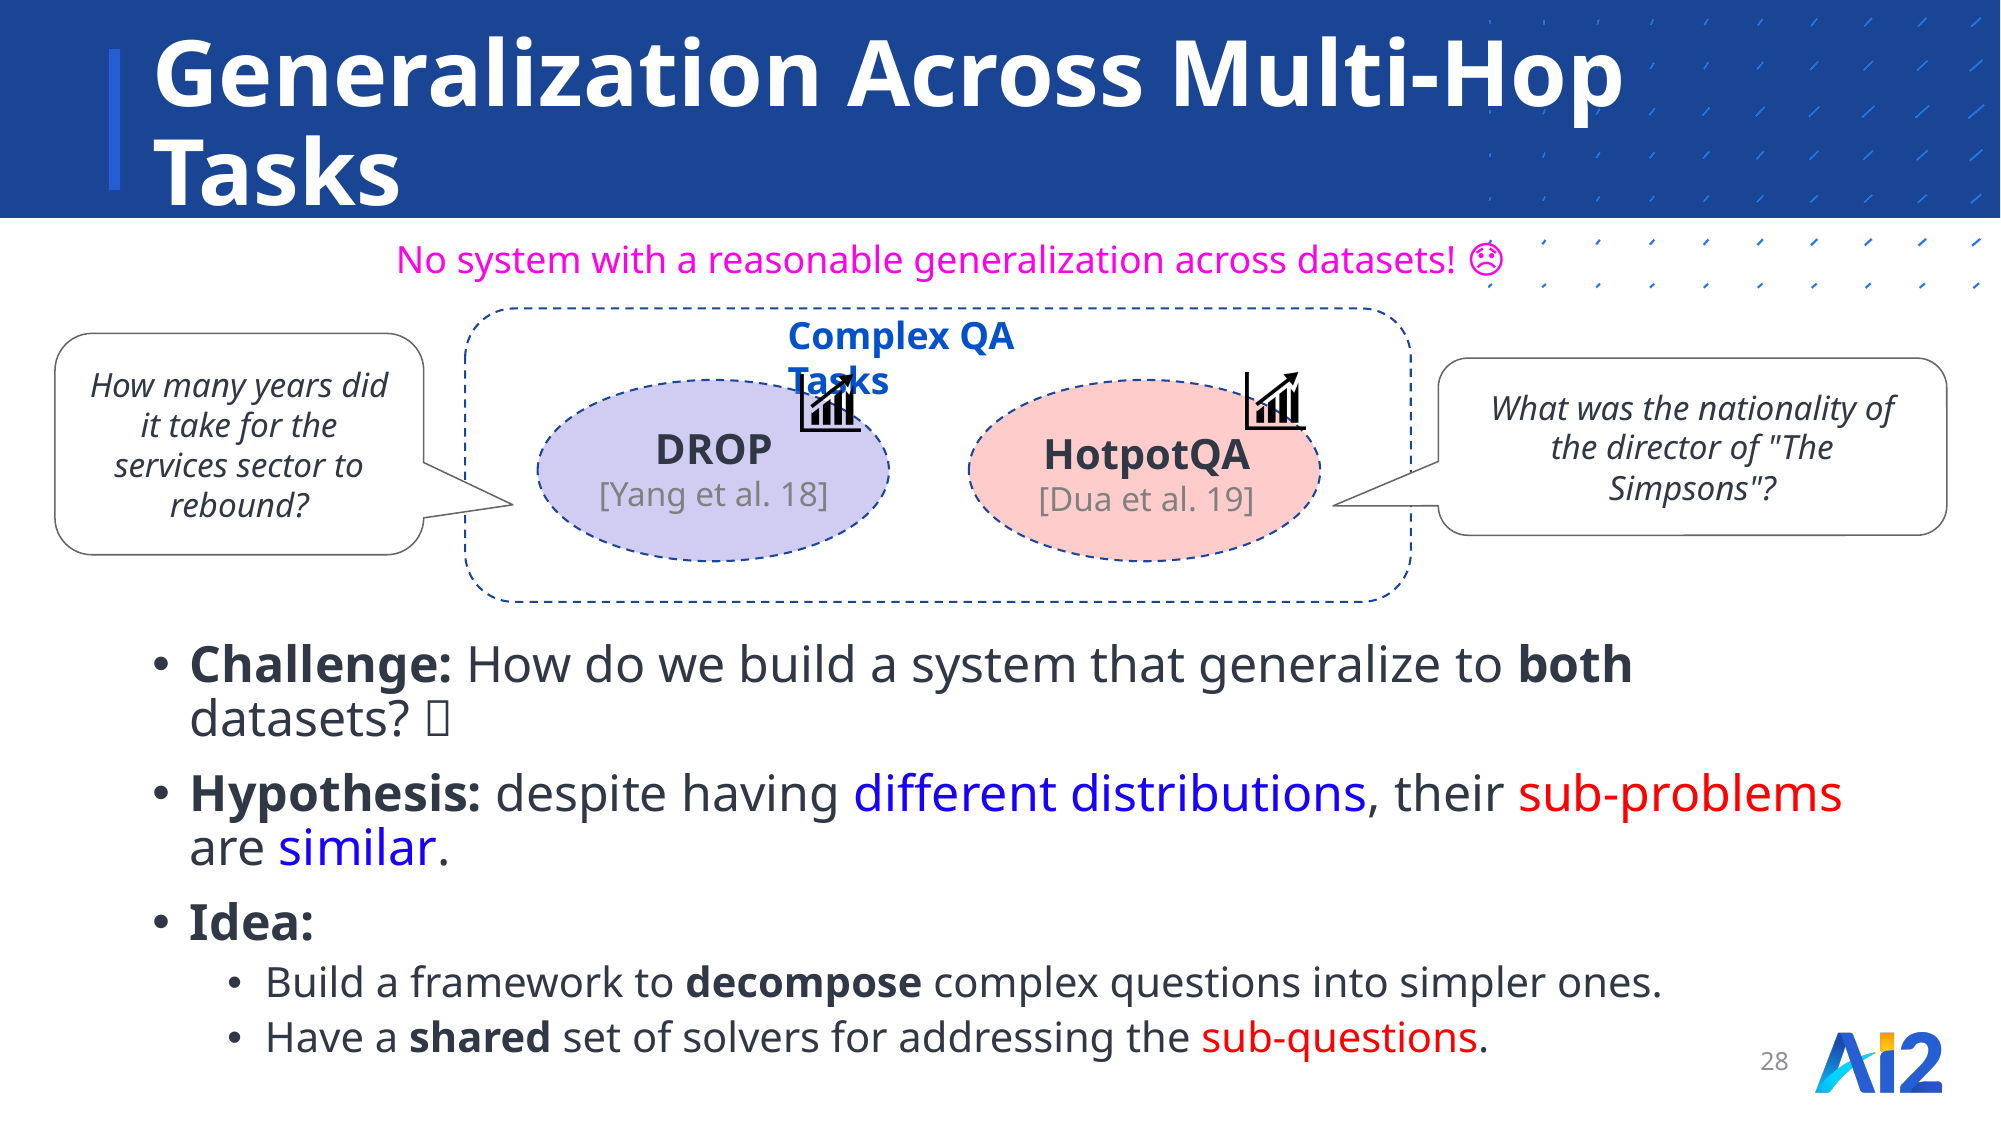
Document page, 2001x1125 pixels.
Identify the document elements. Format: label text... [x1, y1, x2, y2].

text_box How many years did it take for the services sector to rebound? [54, 333, 465, 555]
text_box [968, 379, 1321, 562]
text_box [465, 304, 1411, 602]
list Challenge: How do we build a system that generalize to both datasets? 🤔 Hypothesis: despite having different distributions, their sub-problems are similar. Idea: Build a framework to decompose complex questions into simpler ones. Have a shared set of solvers for addressing the sub-questions. [137, 632, 1918, 1014]
picture [1487, 0, 2000, 289]
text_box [800, 372, 1306, 432]
text_box No system with a reasonable generalization across datasets! 😞 [381, 228, 1521, 289]
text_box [534, 379, 894, 562]
text_box What was the nationality of the director of "The Simpsons"? [1411, 358, 1947, 536]
title Generalization Across Multi-Hop Tasks [137, 47, 1863, 206]
slide_number 28 [1716, 1032, 1804, 1093]
picture [1815, 1032, 1942, 1093]
